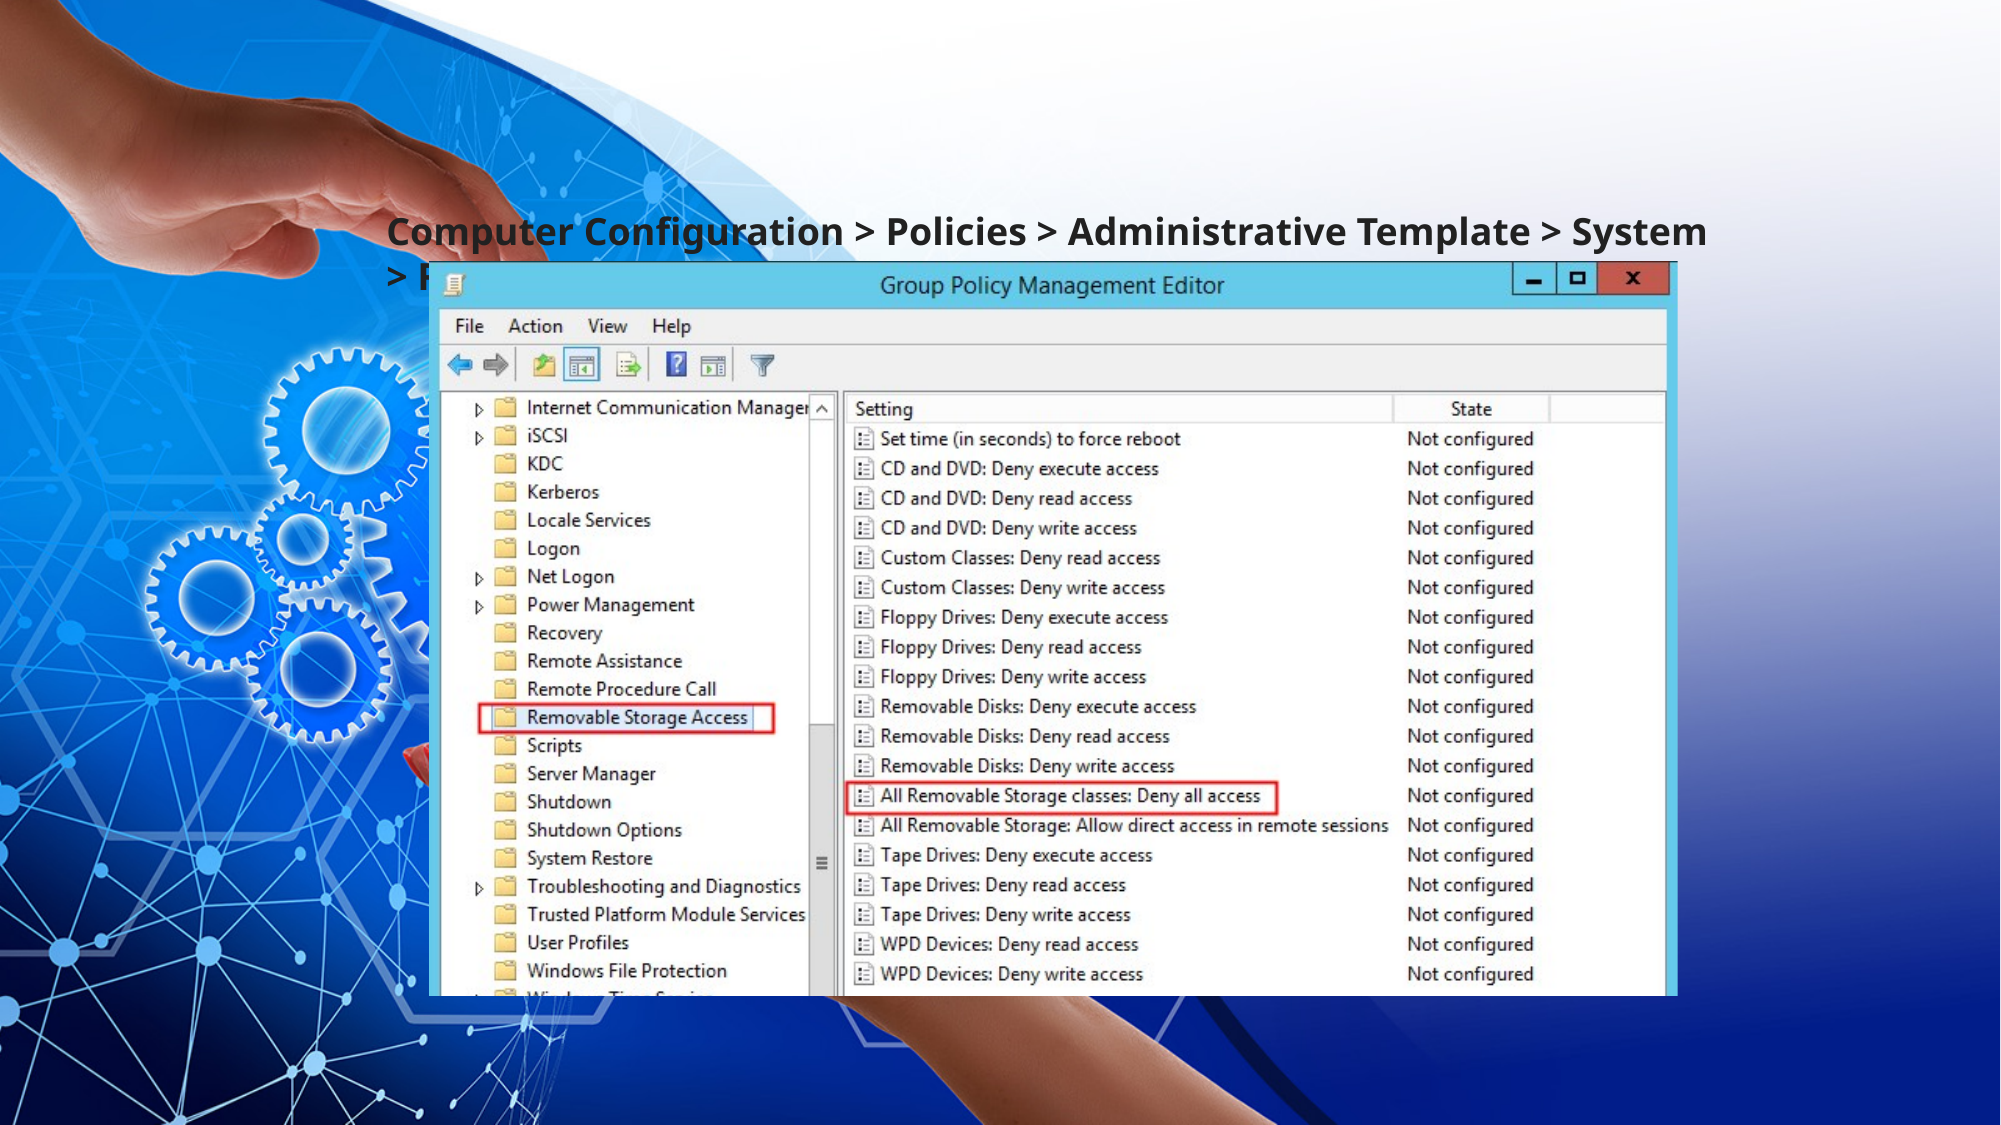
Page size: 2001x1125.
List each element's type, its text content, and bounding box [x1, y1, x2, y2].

picture [0, 0, 2001, 1125]
text_box Computer Configuration > Policies > Administrative Template > System > Removable Storage Access [371, 200, 1735, 306]
